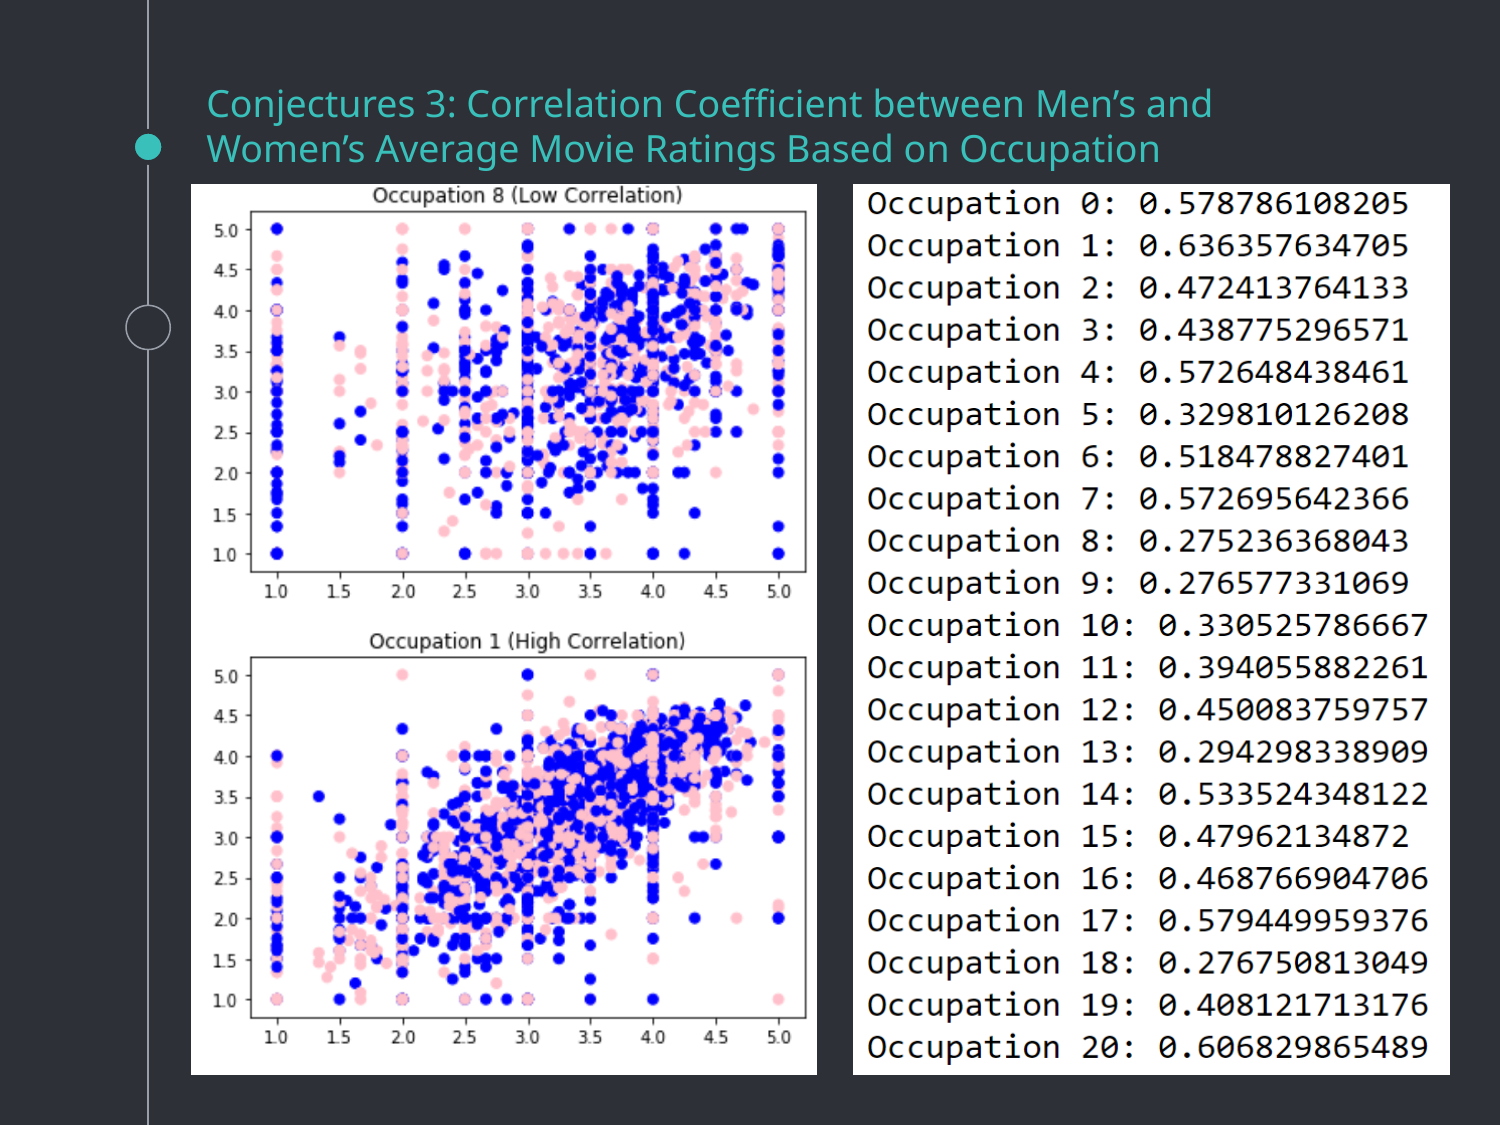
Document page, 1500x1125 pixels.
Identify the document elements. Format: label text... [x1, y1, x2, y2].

picture [190, 184, 817, 1076]
picture [853, 184, 1450, 1076]
title Conjectures 3: Correlation Coefficient between Men’s and Women’s Average Movie Ratings Based on Occupation [191, 63, 1317, 185]
